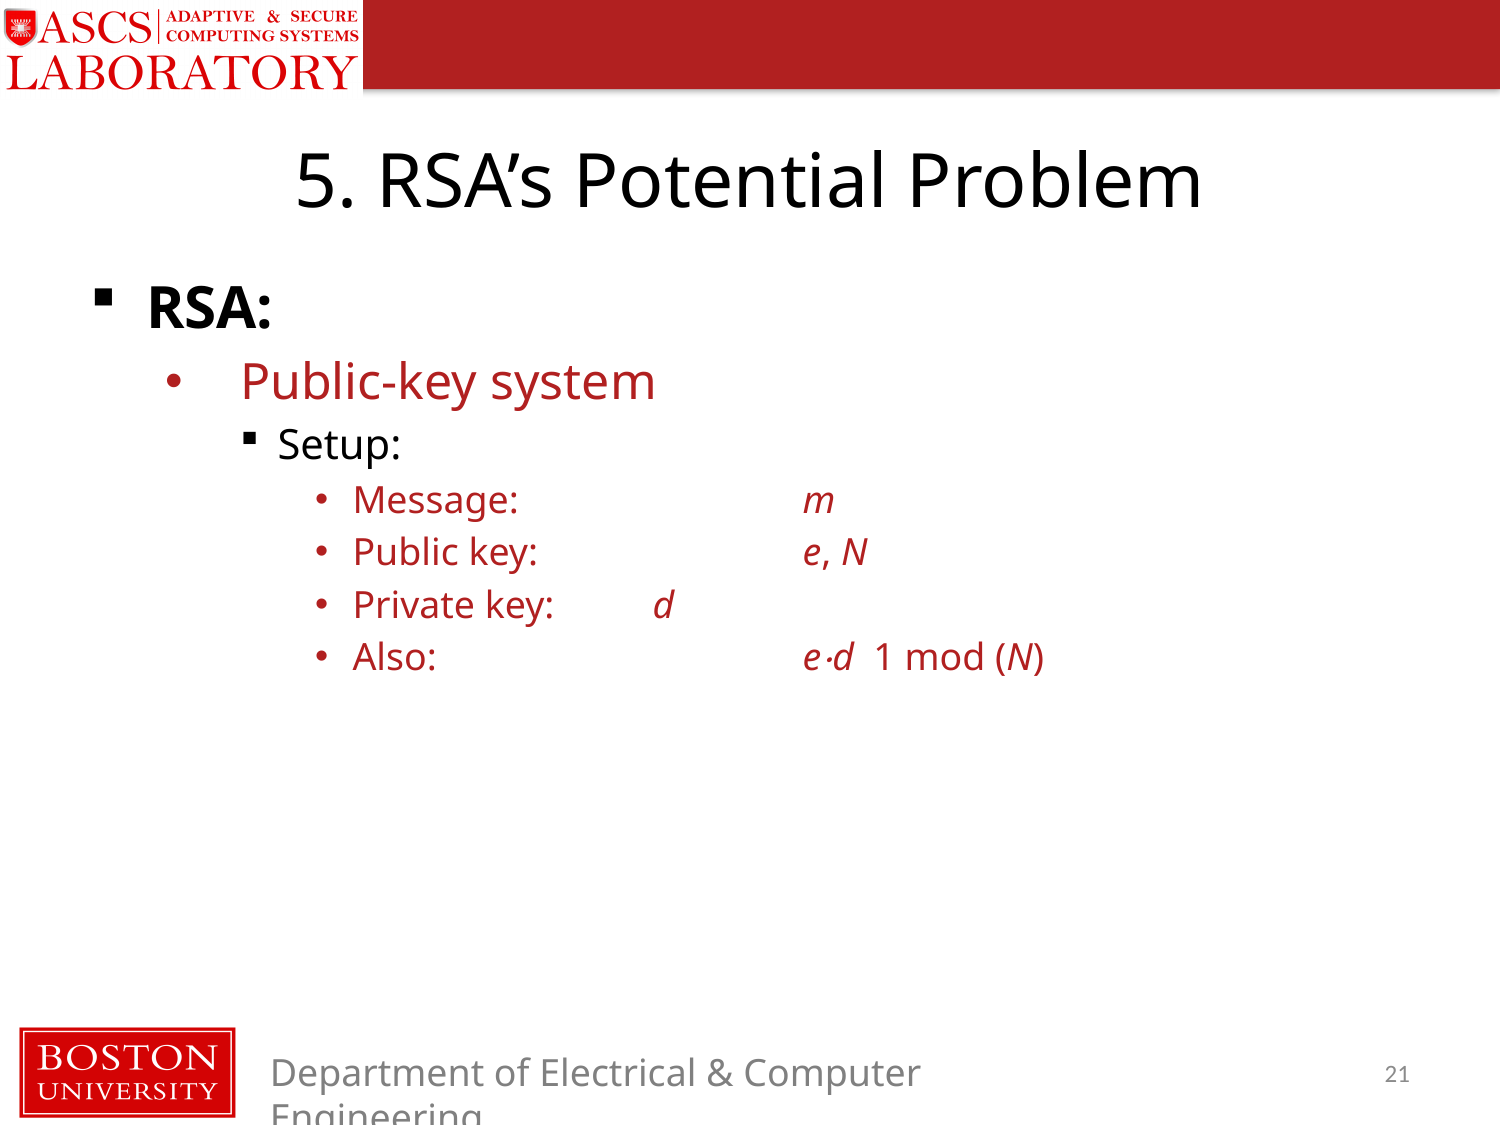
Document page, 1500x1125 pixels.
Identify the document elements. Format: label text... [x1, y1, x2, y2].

slide_number 21 [1336, 1042, 1425, 1103]
picture [0, 0, 363, 100]
title 5. RSA’s Potential Problem [75, 121, 1425, 233]
picture [19, 1027, 236, 1118]
